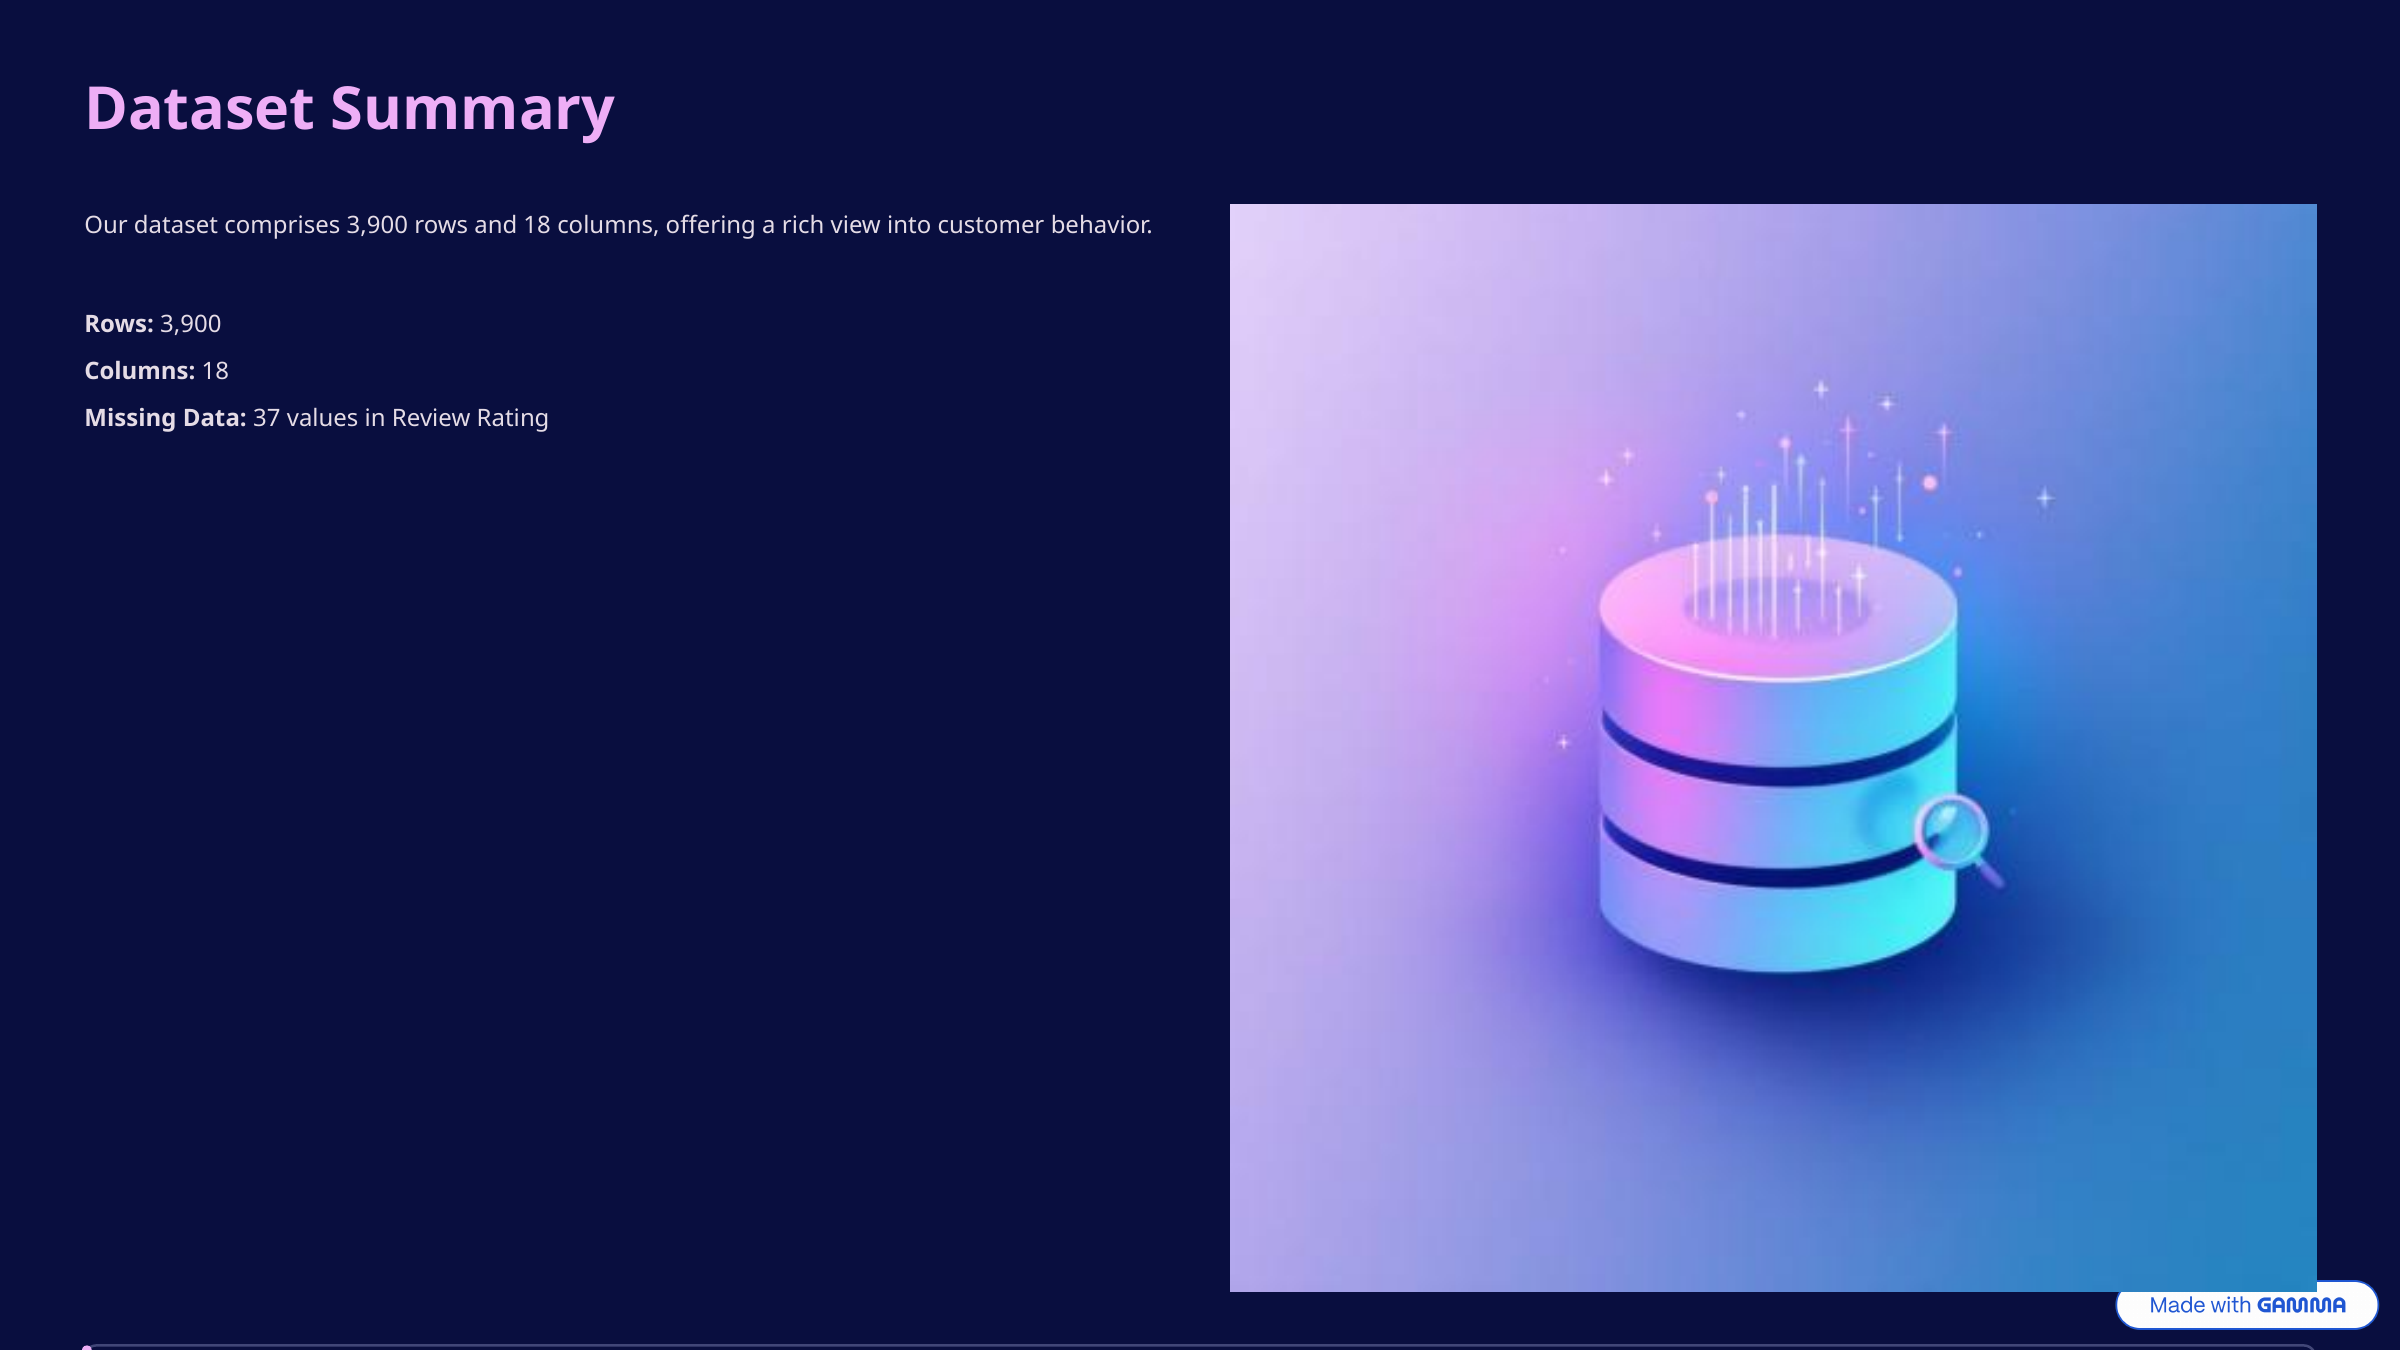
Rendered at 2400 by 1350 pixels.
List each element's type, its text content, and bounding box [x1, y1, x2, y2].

text_box Dataset Summary [84, 66, 688, 142]
text_box [91, 1345, 2313, 1350]
text_box Our dataset comprises 3,900 rows and 18 columns, offering a rich view into customer behavior. [84, 199, 1171, 277]
text_box [82, 1345, 92, 1350]
text_box Columns: 18 [84, 345, 1171, 385]
text_box Missing Data: 37 values in Review Rating [84, 392, 1171, 432]
picture [1230, 204, 2389, 1339]
text_box Rows: 3,900 [84, 298, 1171, 337]
